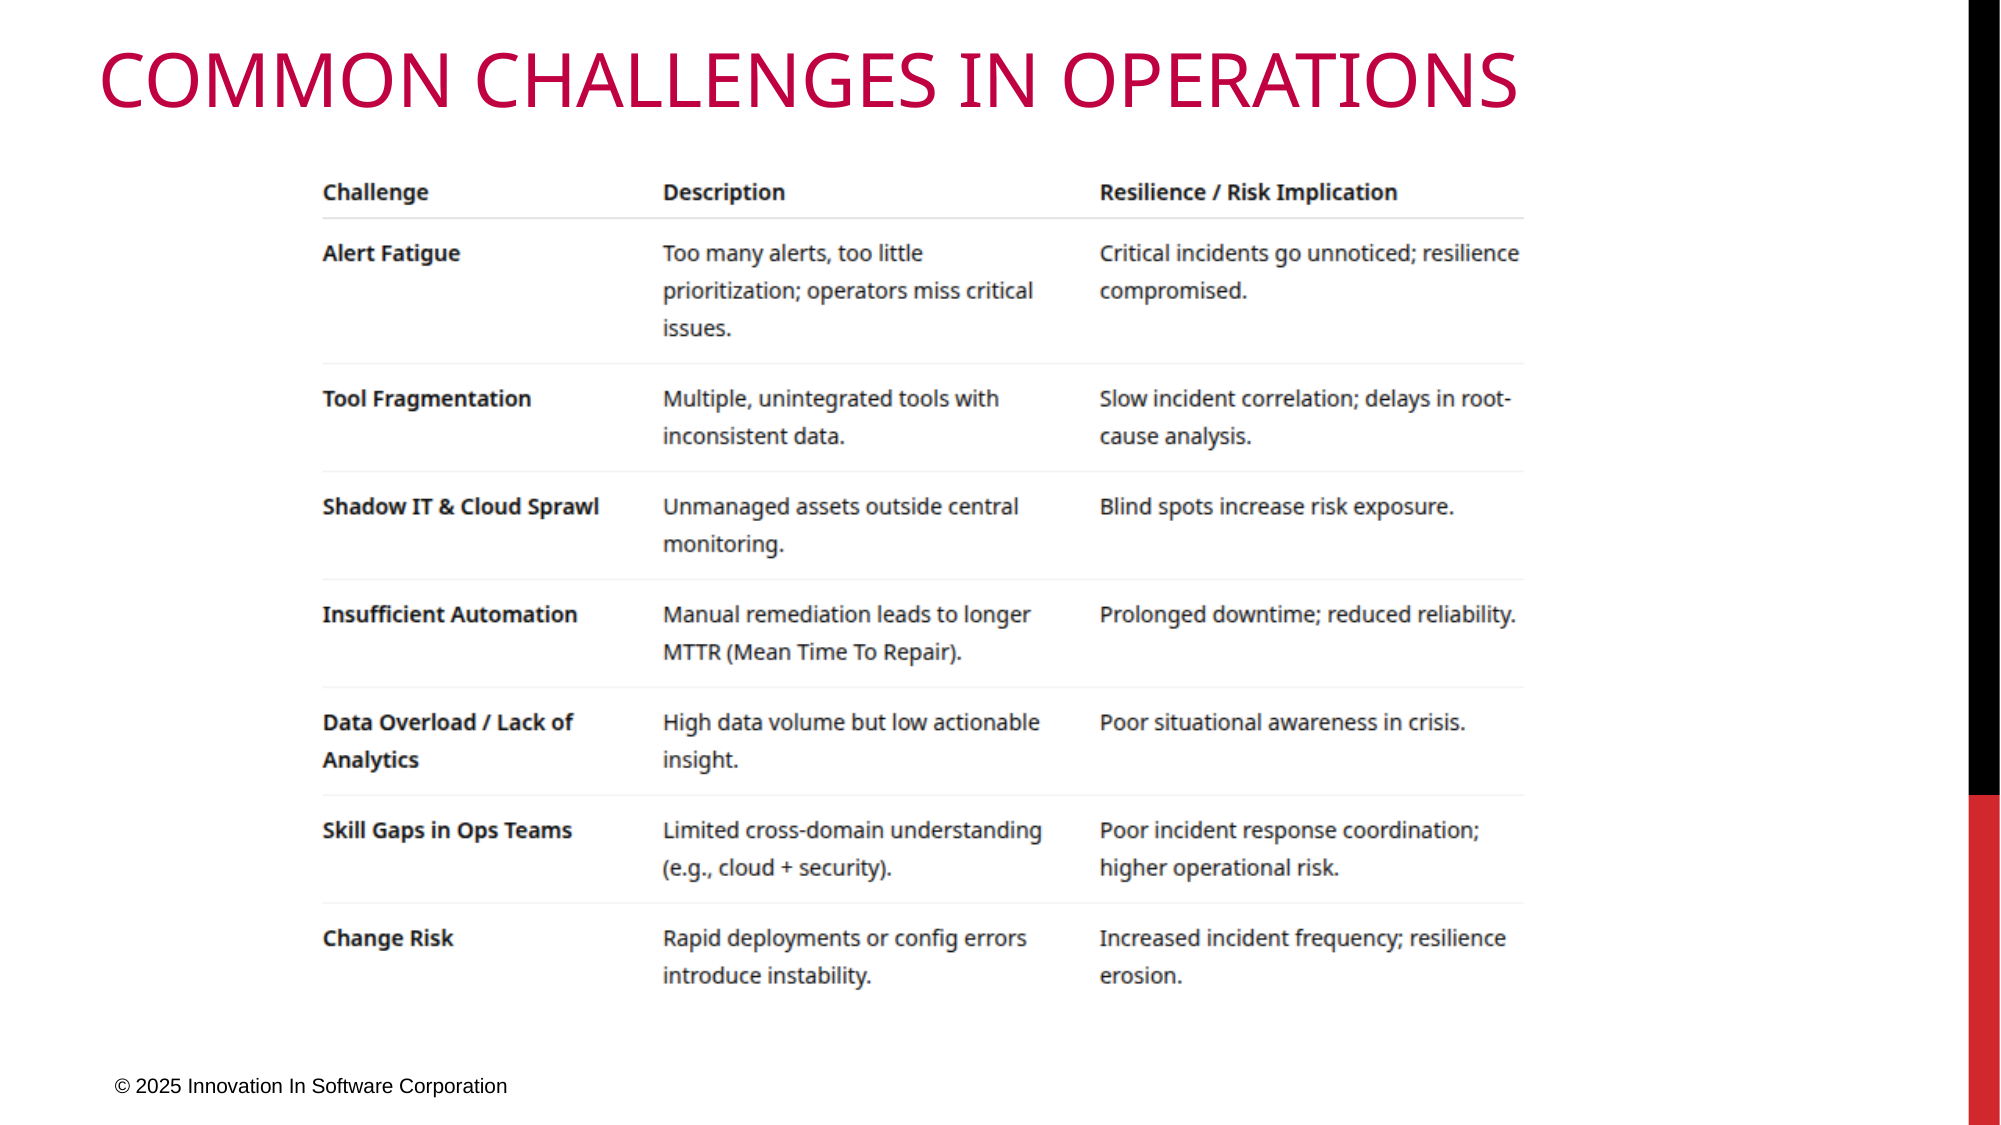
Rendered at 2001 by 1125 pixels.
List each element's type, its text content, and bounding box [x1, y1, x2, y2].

picture [312, 166, 1529, 1013]
footer © 2025 Innovation In Software Corporation [99, 1065, 850, 1112]
title Common Challenges in Operations [98, 0, 1923, 186]
